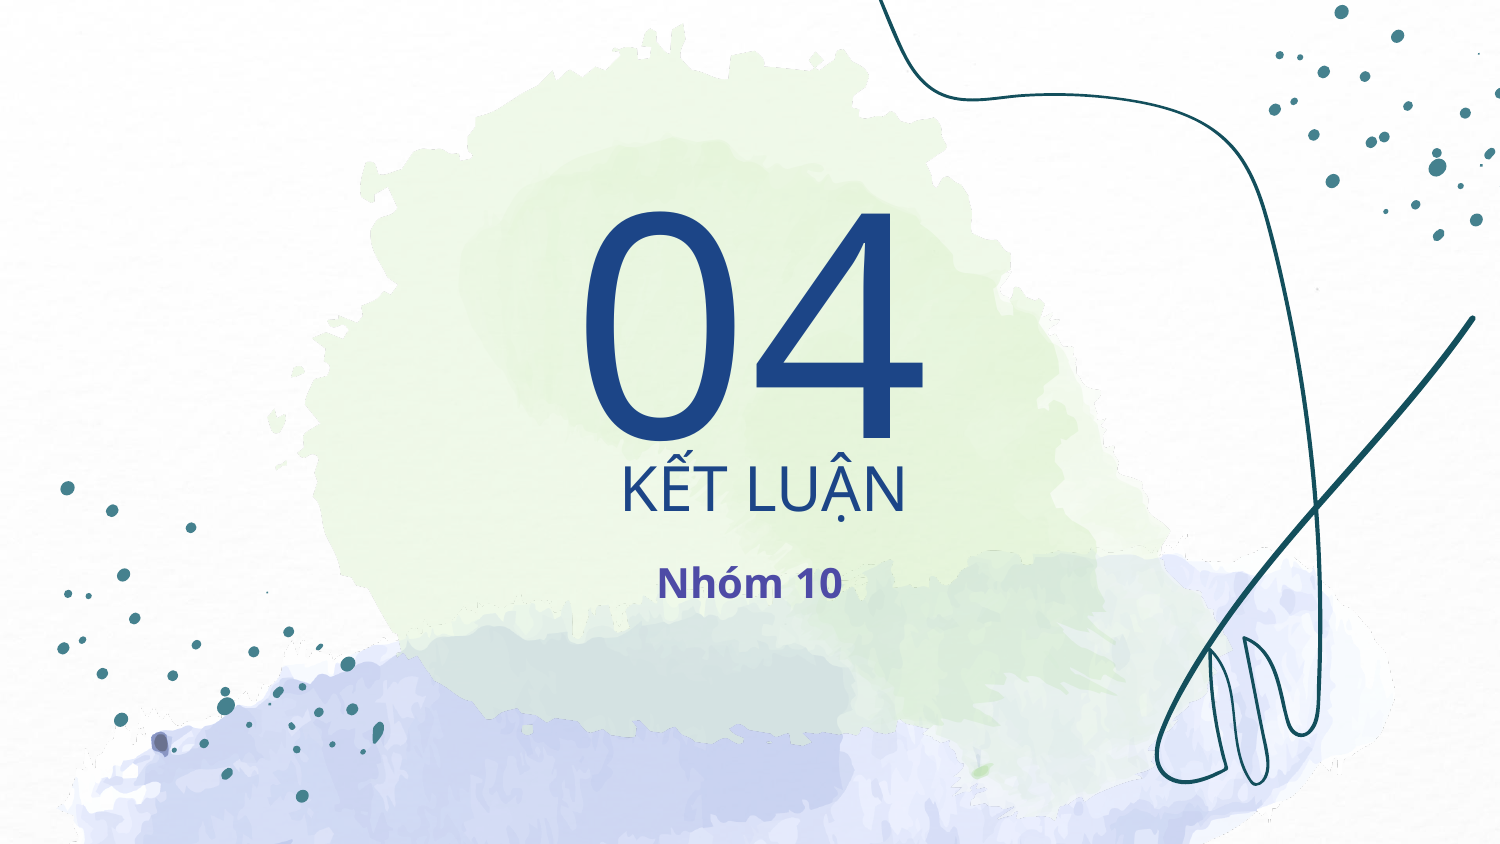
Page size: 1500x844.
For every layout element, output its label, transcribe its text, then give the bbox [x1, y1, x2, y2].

picture [1159, 653, 1224, 780]
title KẾT LUẬN [240, 421, 1289, 552]
title 04 [434, 166, 1066, 421]
picture [0, 0, 1500, 844]
picture [1211, 516, 1318, 783]
subtitle Nhóm 10 [434, 552, 1066, 653]
